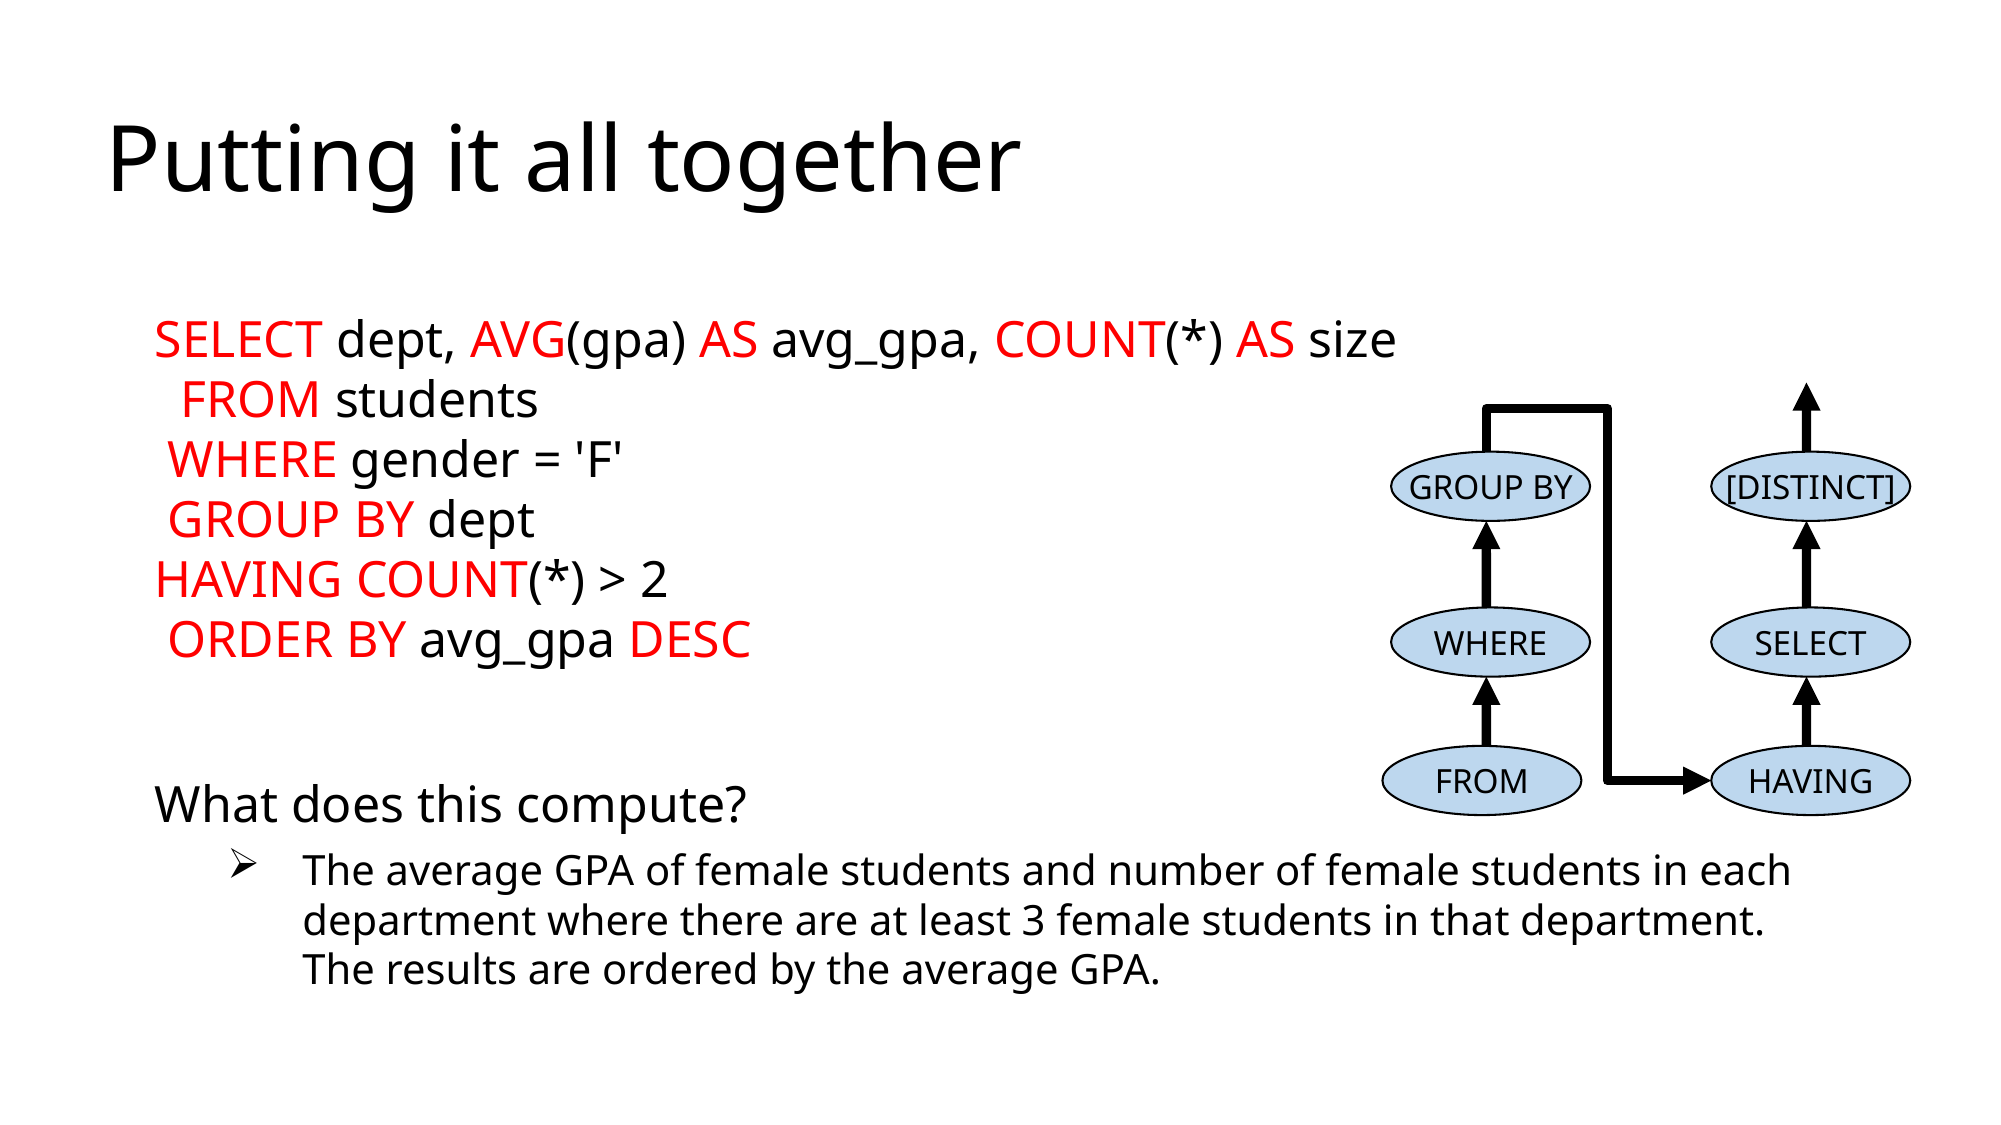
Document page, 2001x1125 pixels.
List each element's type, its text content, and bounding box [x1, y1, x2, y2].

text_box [1382, 382, 1911, 816]
title Putting it all together [90, 52, 1863, 271]
list SELECT dept, AVG(gpa) AS avg_gpa, COUNT(*) AS size FROM students WHERE gender = 'F' GROUP BY dept HAVING COUNT(*) > 2 ORDER BY avg_gpa DESC What does this compute? The average GPA of female students and number of female students in each department where there are at least 3 female students in that department. The results are ordered by the average GPA. [137, 299, 1863, 1014]
